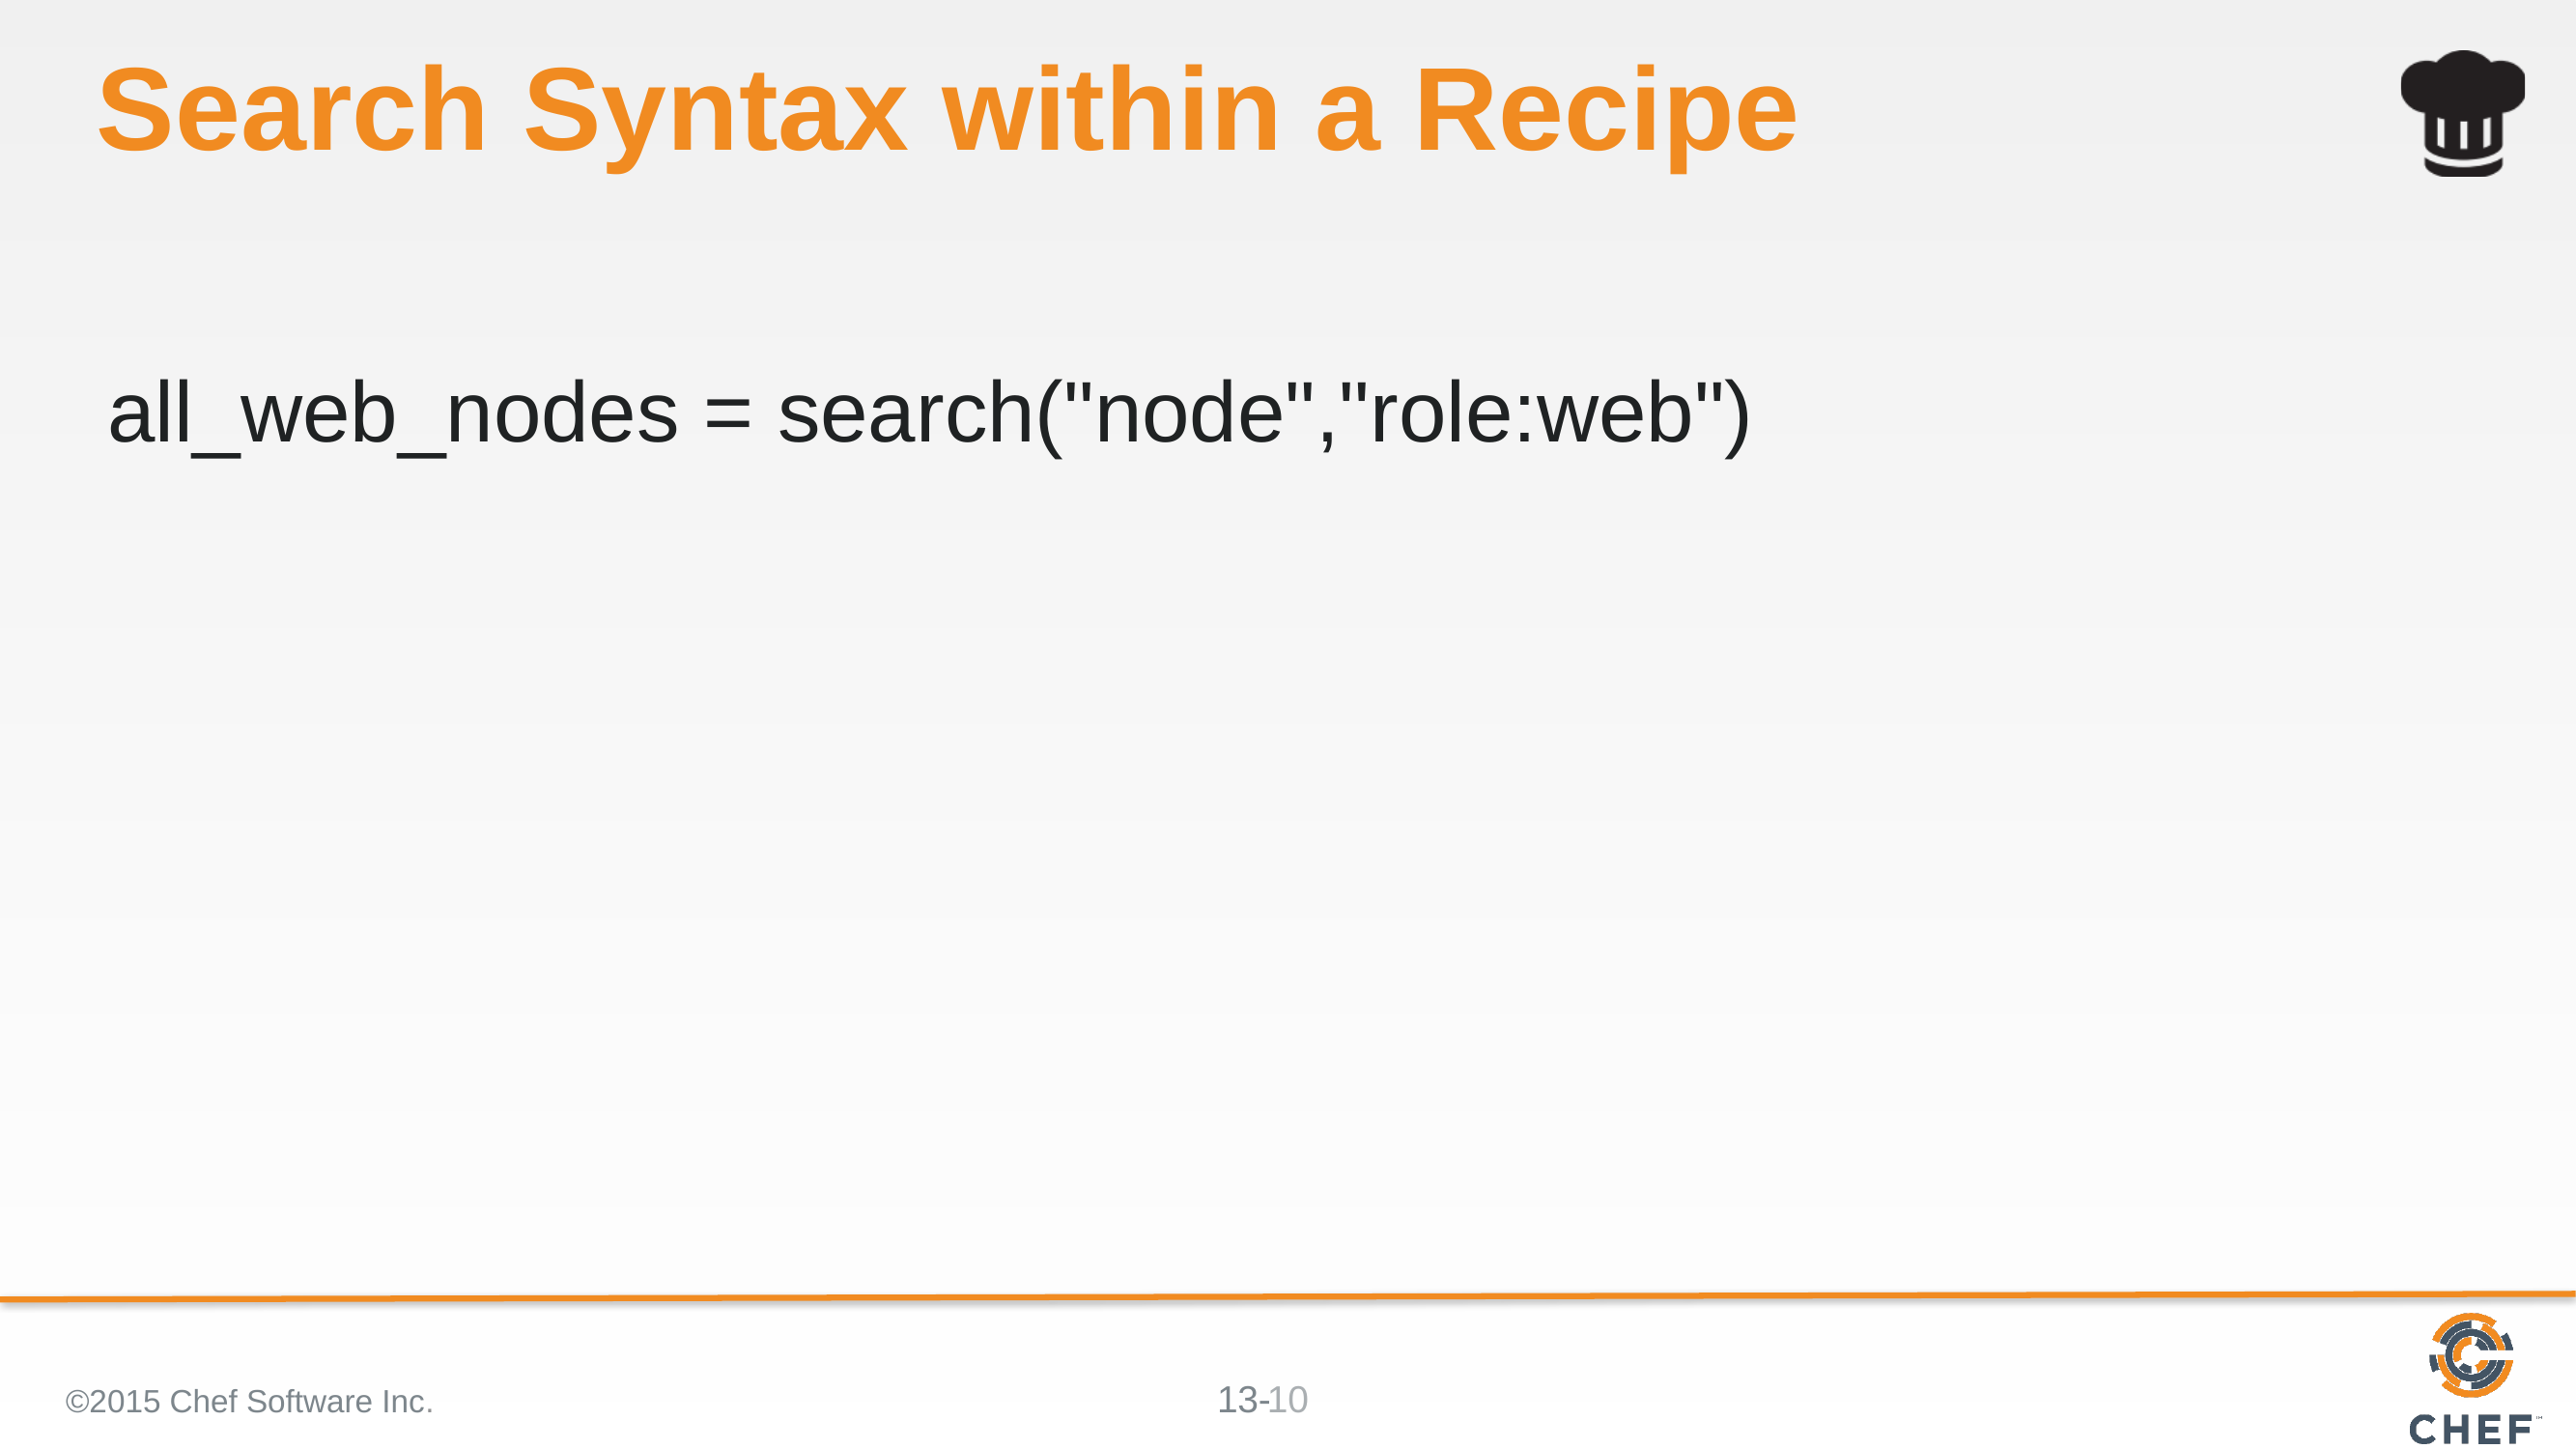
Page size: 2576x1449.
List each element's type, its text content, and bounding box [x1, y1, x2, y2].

list all_web_nodes = search("node","role:web") [107, 221, 2411, 1264]
footer ©2015 Chef Software Inc. [51, 1359, 952, 1440]
picture [2399, 1297, 2550, 1449]
slide_number 10 [998, 1359, 1578, 1437]
title Search Syntax within a Recipe [96, 48, 2463, 180]
